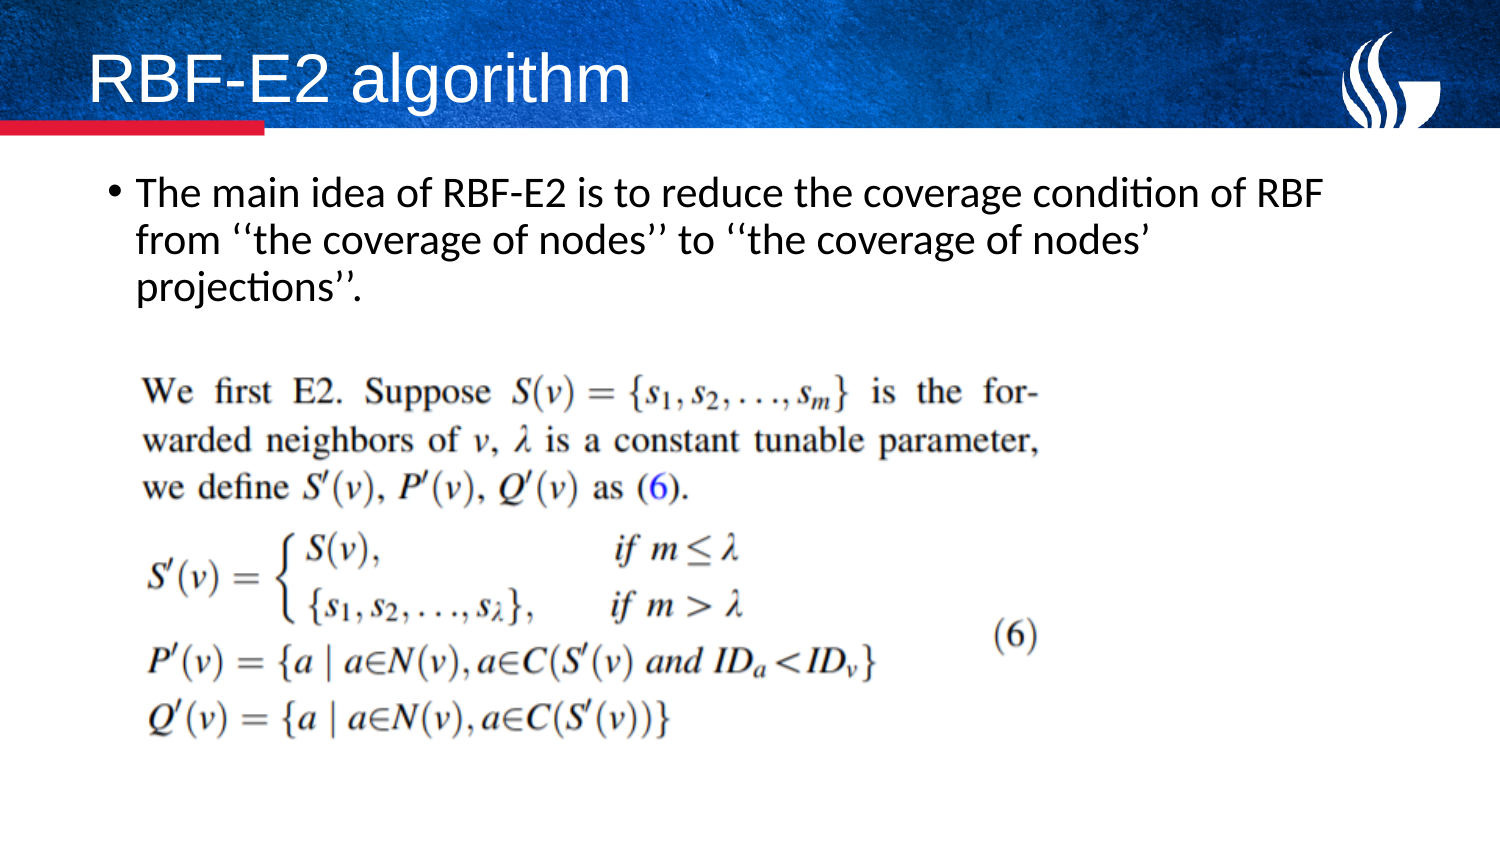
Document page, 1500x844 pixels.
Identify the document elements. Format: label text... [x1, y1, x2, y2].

picture [0, 0, 1500, 844]
title RBF-E2 algorithm [72, 0, 1366, 163]
list The main idea of RBF-E2 is to reduce the coverage condition of RBF from ‘‘the coverage of nodes’’ to ‘‘the coverage of nodes’ projections’’. [92, 162, 1397, 760]
